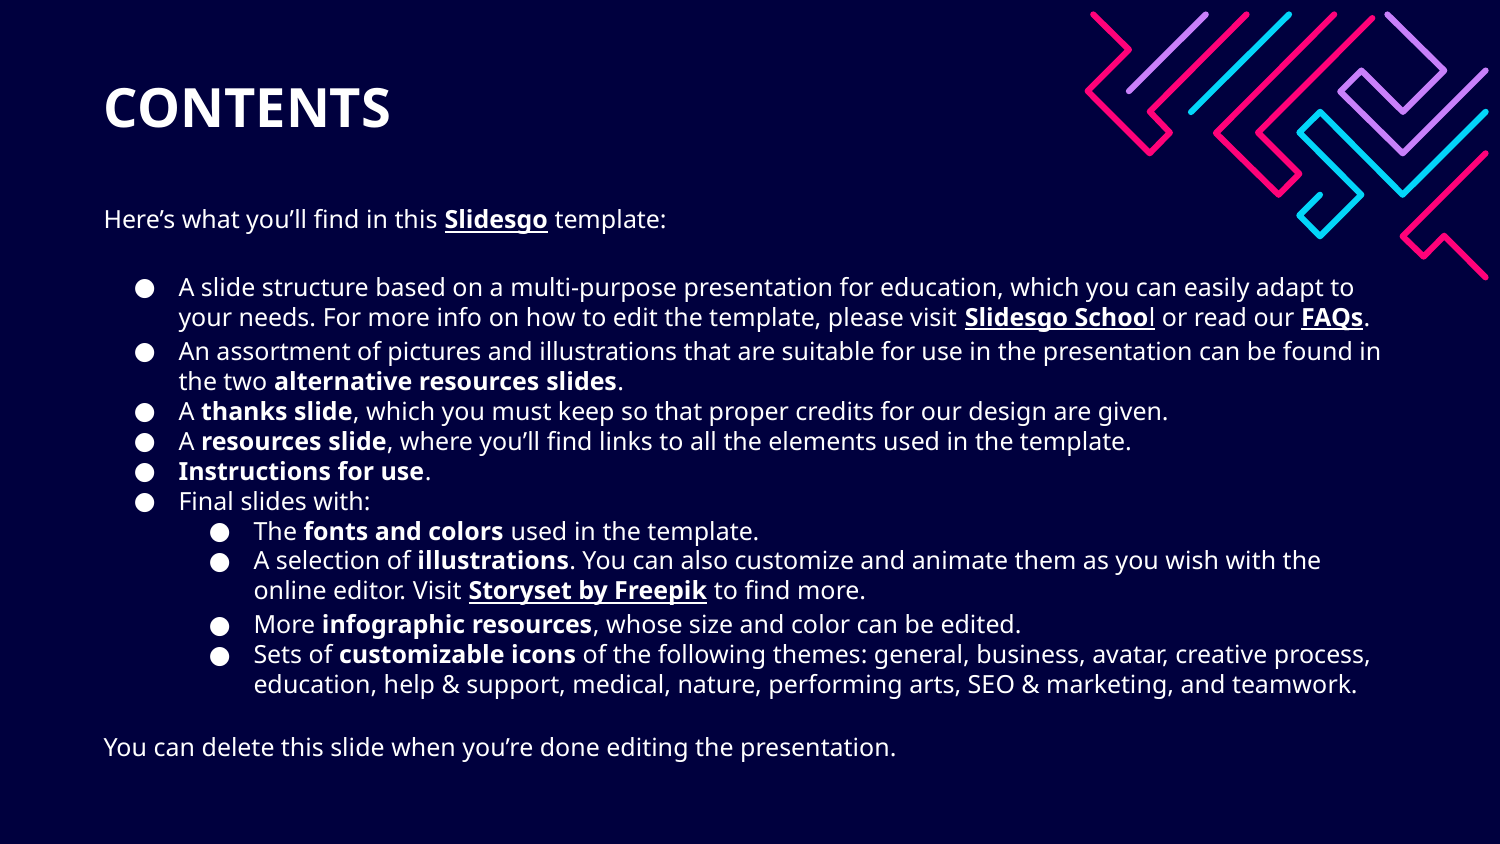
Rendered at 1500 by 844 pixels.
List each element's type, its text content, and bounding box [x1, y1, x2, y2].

title CONTENTS [88, 58, 1108, 136]
list Here’s what you’ll find in this Slidesgo template: A slide structure based on a multi-purpose presentation for education, which you can easily adapt to your needs. For more info on how to edit the template, please visit Slidesgo School or read our FAQs. An assortment of pictures and illustrations that are suitable for use in the presentation can be found in the two alternative resources slides. A thanks slide, which you must keep so that proper credits for our design are given. A resources slide, where you’ll find links to all the elements used in the template. Instructions for use. Final slides with: The fonts and colors used in the template. A selection of illustrations. You can also customize and animate them as you wish with the online editor. Visit Storyset by Freepik to find more. More infographic resources, whose size and color can be edited. Sets of customizable icons of the following themes: general, business, avatar, creative process, education, help & support, medical, nature, performing arts, SEO & marketing, and teamwork. You can delete this slide when you’re done editing the presentation. [88, 189, 1412, 750]
